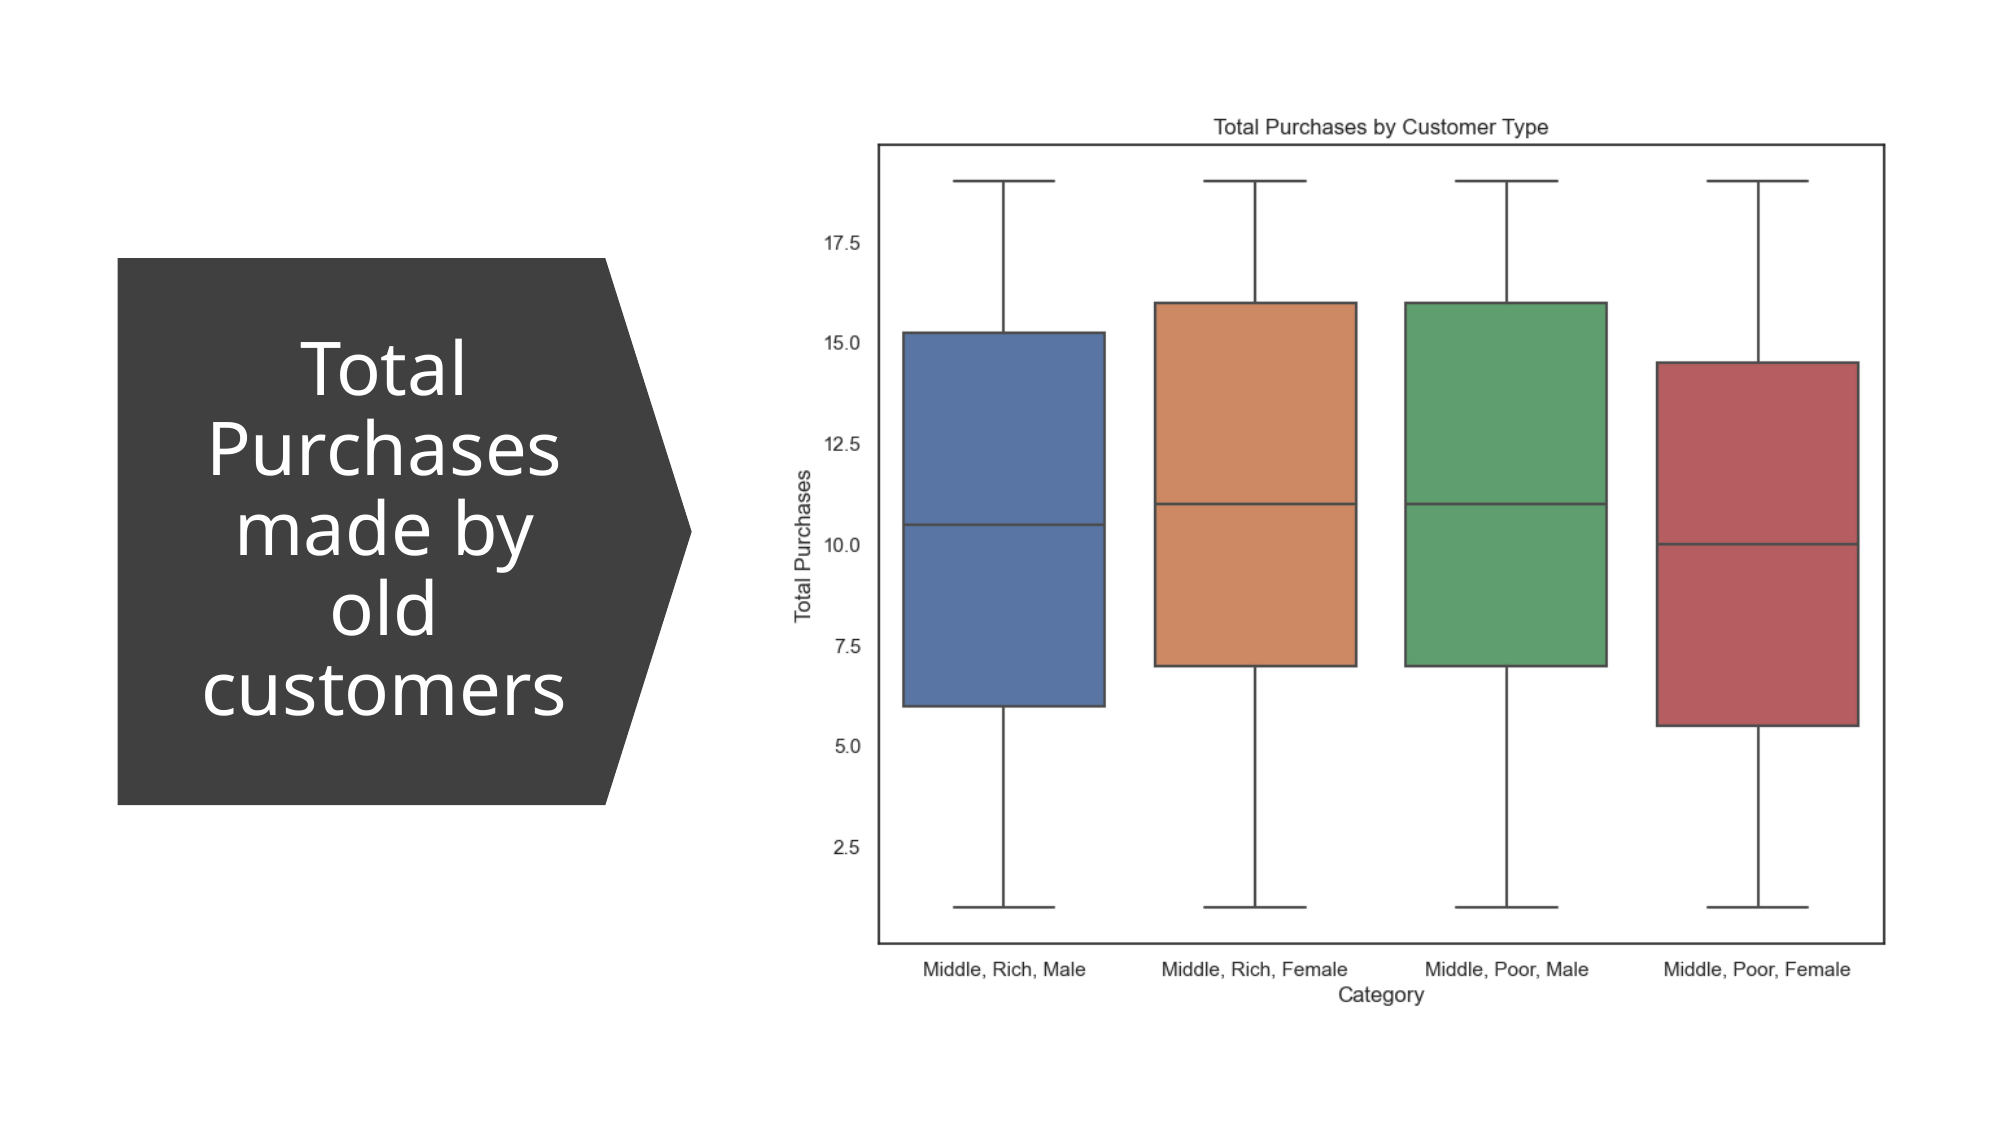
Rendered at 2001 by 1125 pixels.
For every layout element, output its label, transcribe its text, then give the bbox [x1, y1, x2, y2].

title Total Purchases made by old customers [168, 322, 601, 741]
picture [783, 106, 1896, 1019]
text_box [116, 257, 693, 807]
